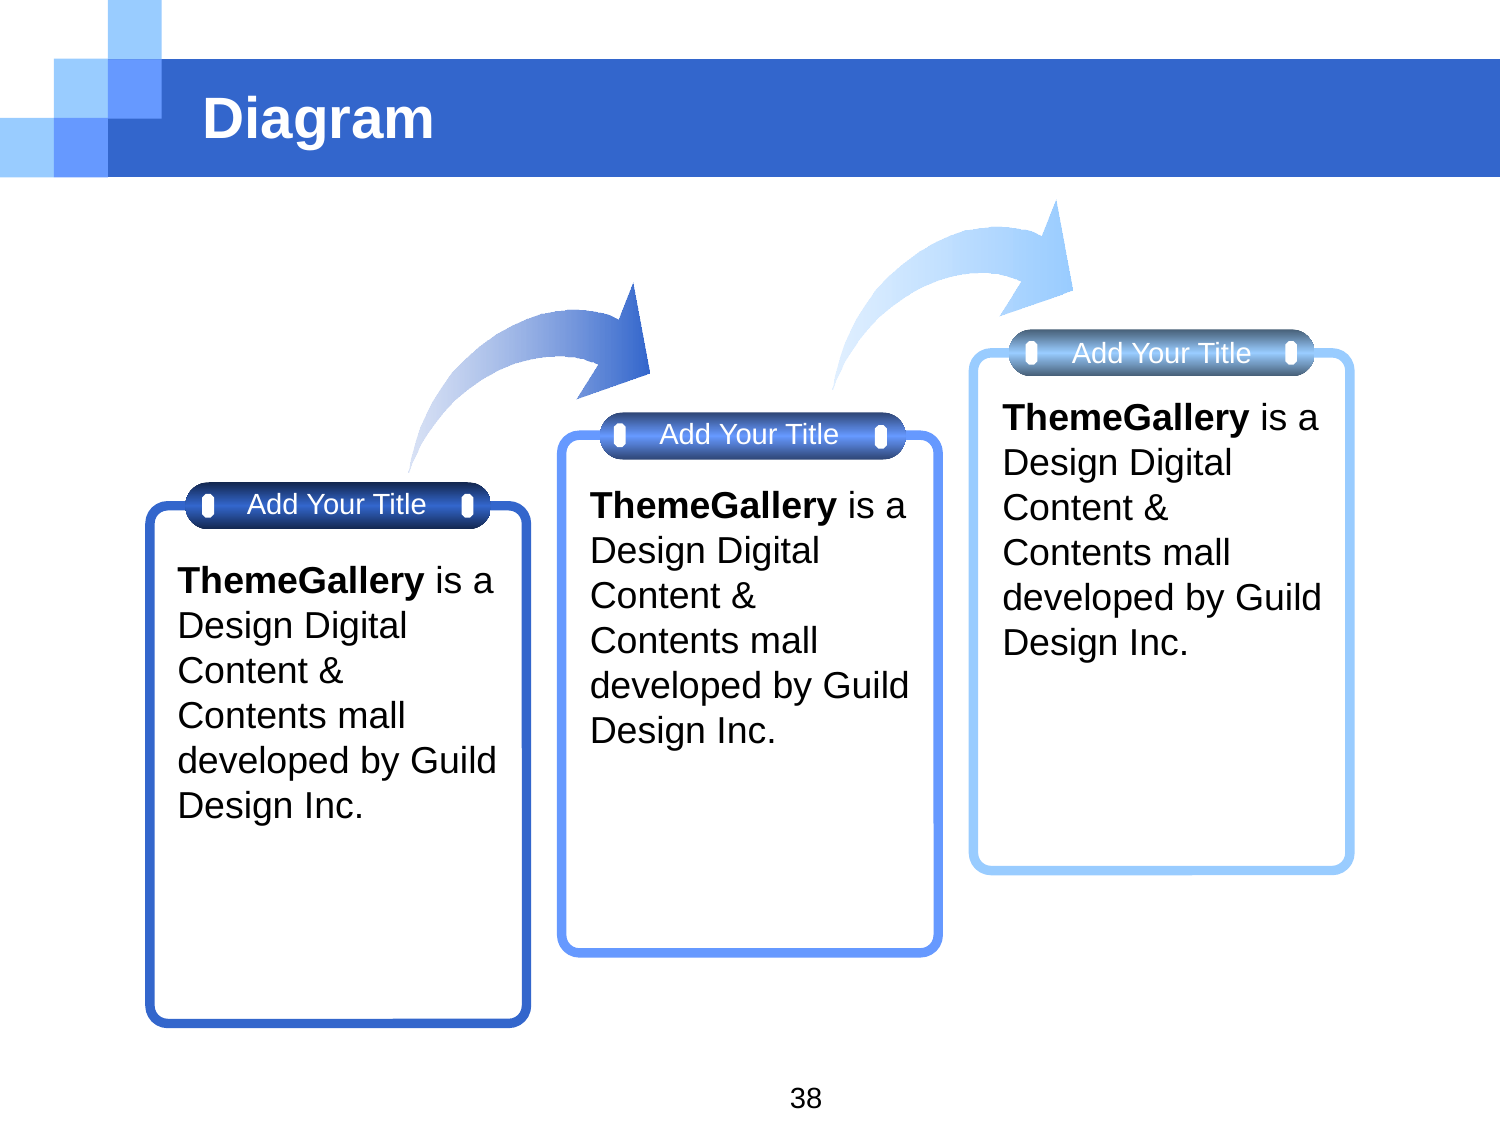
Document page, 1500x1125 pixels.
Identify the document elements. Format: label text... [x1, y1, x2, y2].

text_box Add Your Title [1056, 326, 1267, 377]
text_box [832, 199, 1073, 390]
text_box [973, 352, 1350, 871]
text_box [561, 435, 939, 953]
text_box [149, 478, 527, 1024]
slide_number 38 [487, 1072, 838, 1125]
text_box [874, 425, 887, 449]
text_box [1267, 329, 1315, 377]
text_box ThemeGallery is a Design Digital Content & Contents mall developed by Guild Design Inc. [575, 473, 925, 759]
text_box ThemeGallery is a Design Digital Content & Contents mall developed by Guild Design Inc. [987, 385, 1338, 671]
text_box [613, 423, 626, 448]
title Diagram [187, 75, 1400, 155]
text_box [408, 282, 650, 473]
text_box Add Your Title [644, 407, 855, 458]
text_box [1008, 329, 1056, 377]
text_box [1025, 341, 1038, 365]
text_box [1285, 341, 1297, 365]
text_box [600, 412, 906, 460]
